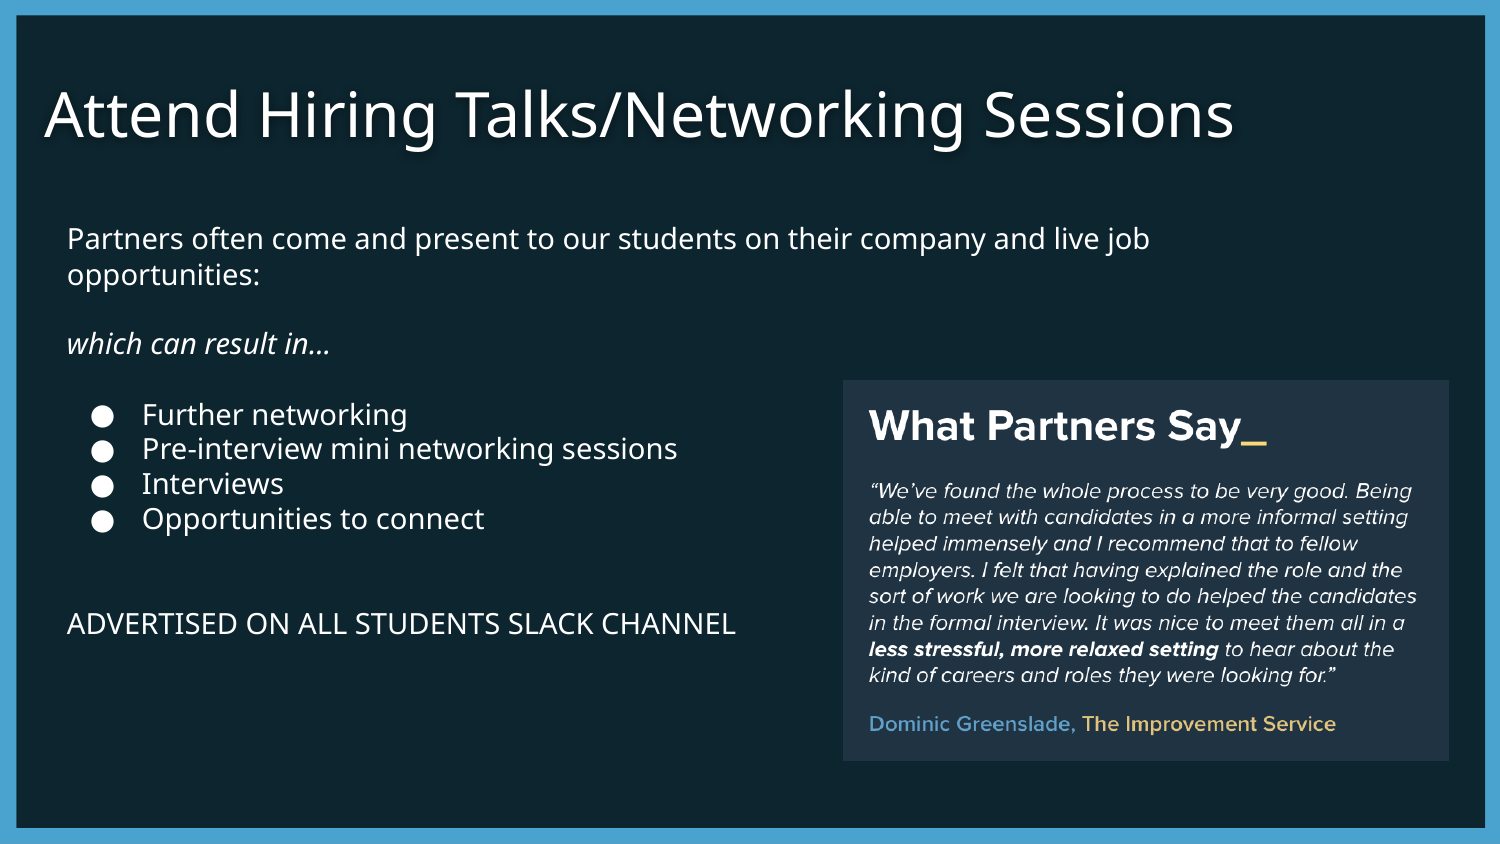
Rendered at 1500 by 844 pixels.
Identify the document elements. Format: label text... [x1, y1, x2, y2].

text_box Partners often come and present to our students on their company and live job opportunities: which can result in... Further networking Pre-interview mini networking sessions Interviews Opportunities to connect ADVERTISED ON ALL STUDENTS SLACK CHANNEL [51, 205, 1194, 656]
text_box Attend Hiring Talks/Networking Sessions [29, 59, 1428, 180]
picture [0, 0, 1500, 844]
